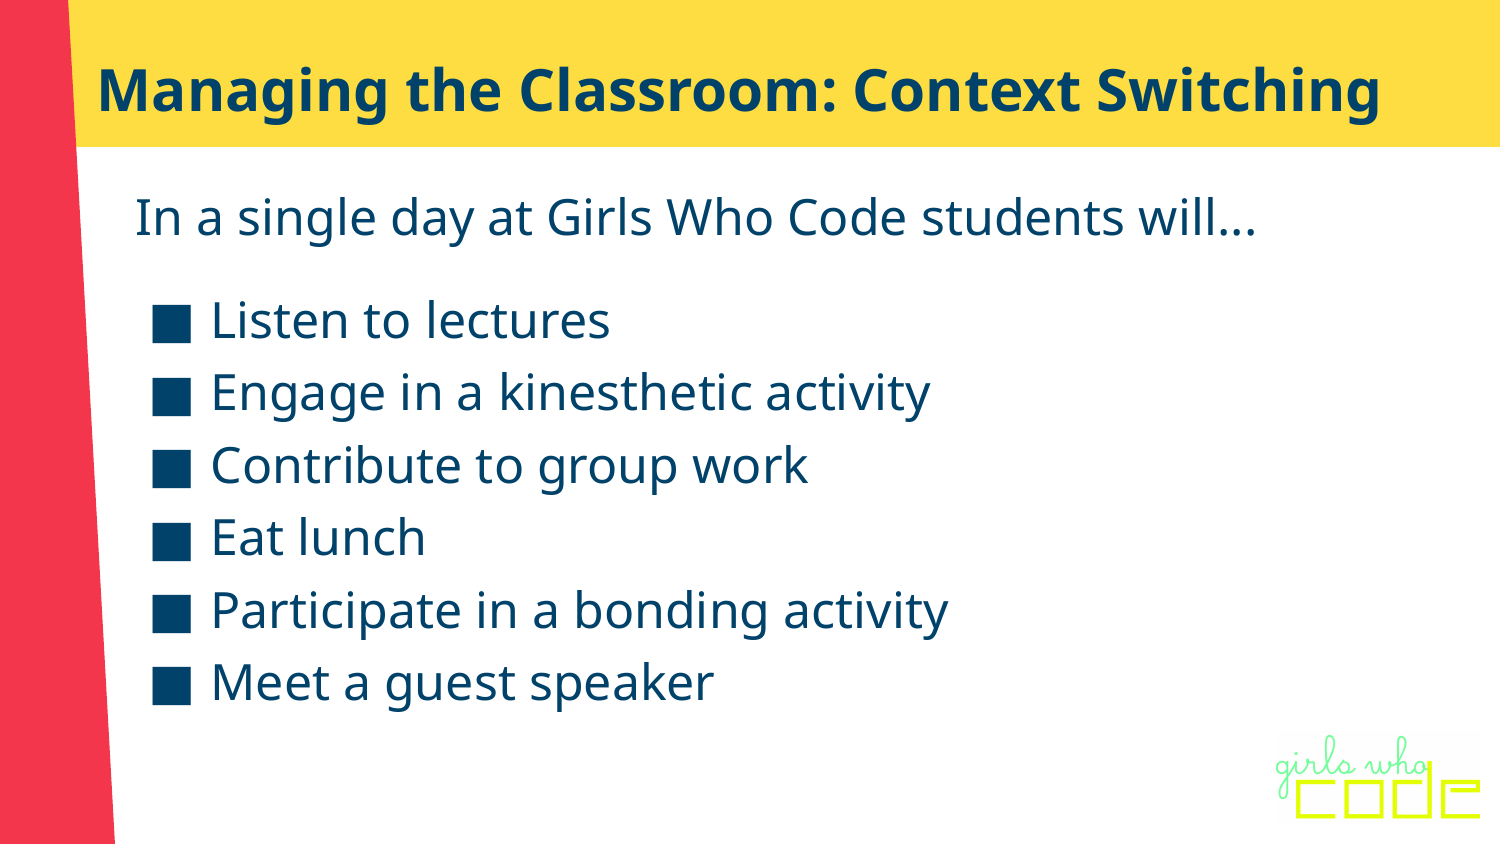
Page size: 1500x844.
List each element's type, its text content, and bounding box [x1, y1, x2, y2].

text_box [0, 0, 115, 844]
text_box [69, 0, 1500, 147]
text_box In a single day at Girls Who Code students will... Listen to lectures Engage in a kinesthetic activity Contribute to group work Eat lunch Participate in a bonding activity Meet a guest speaker [120, 170, 1500, 731]
text_box Managing the Classroom: Context Switching [81, 38, 1480, 133]
picture [1276, 730, 1480, 826]
